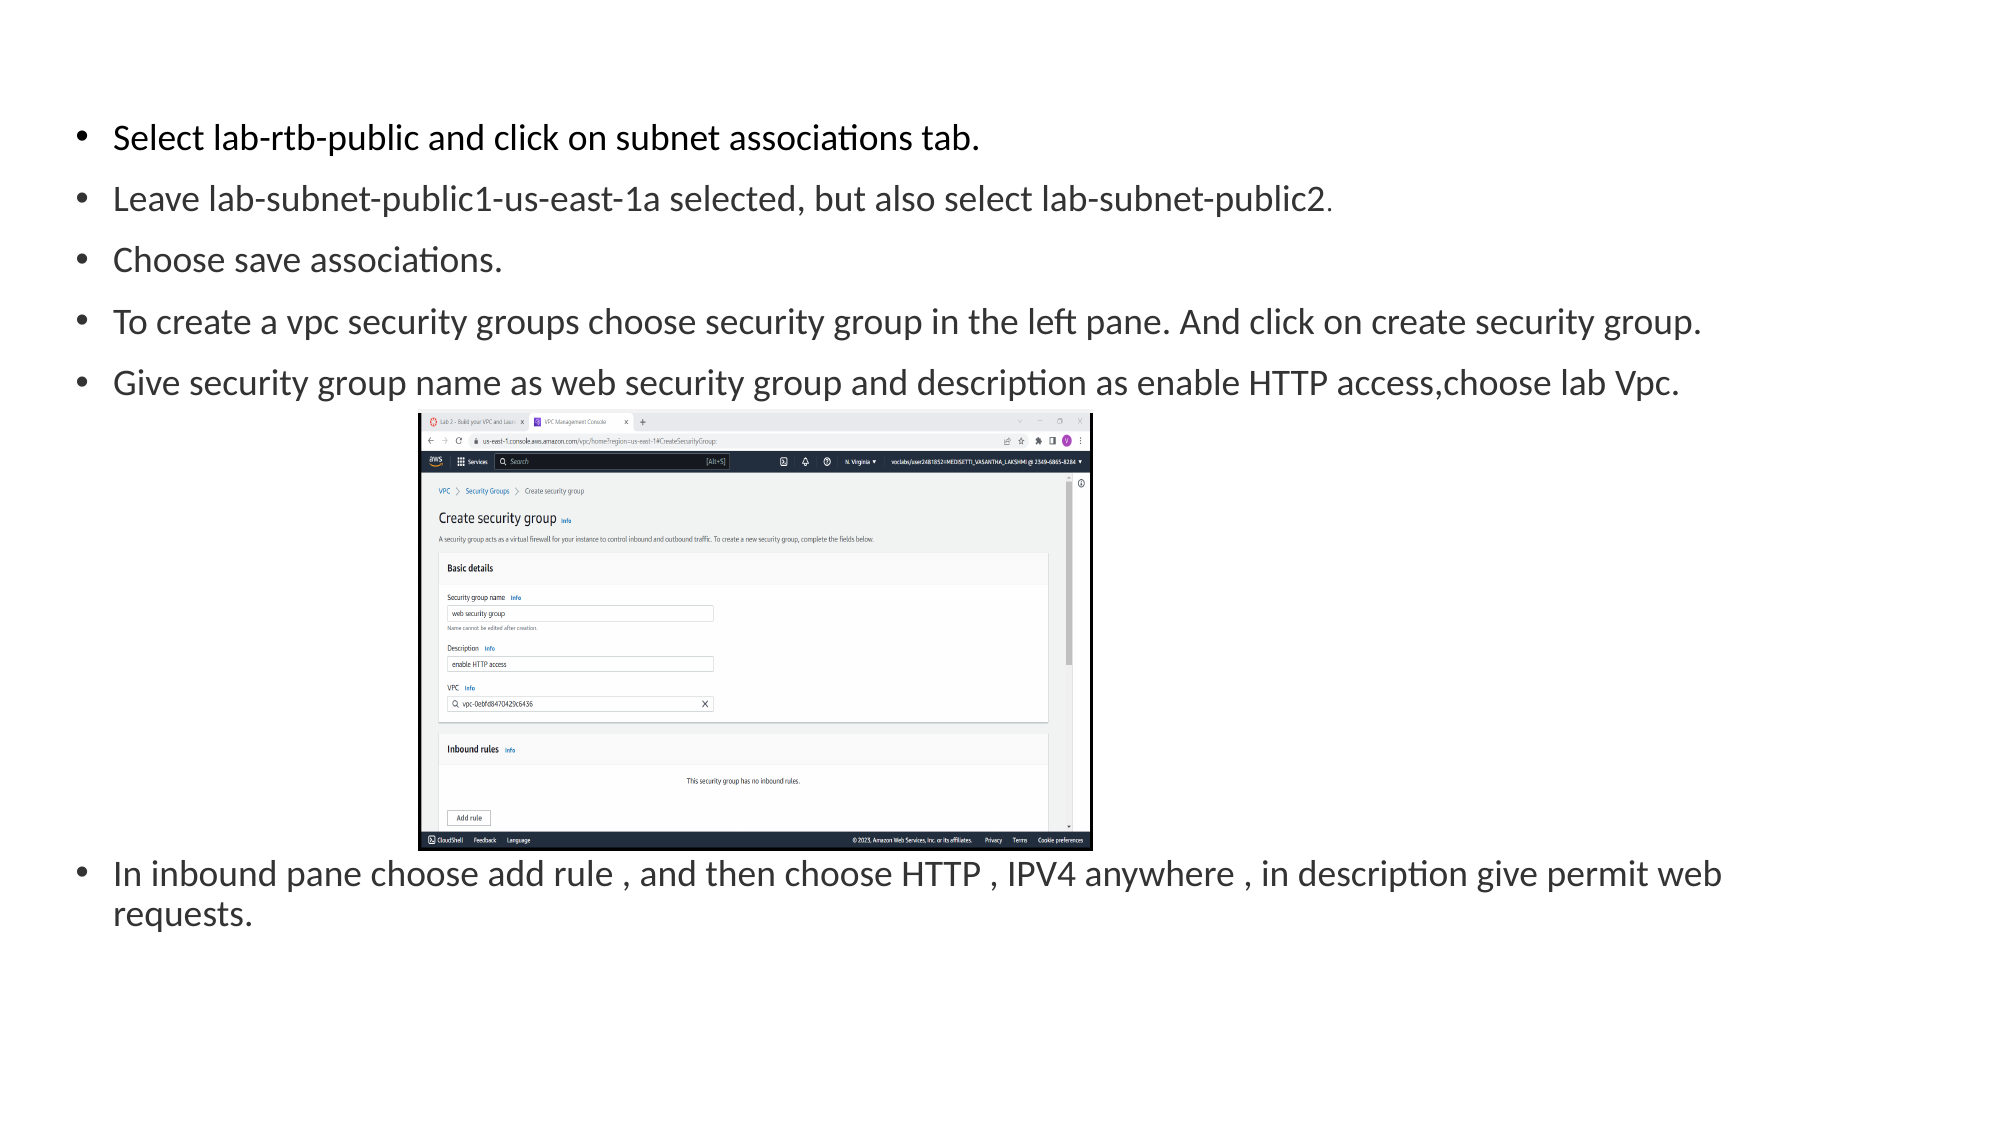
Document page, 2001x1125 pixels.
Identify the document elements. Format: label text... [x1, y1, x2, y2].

picture [418, 409, 1093, 851]
list Select lab-rtb-public and click on subnet associations tab. Leave lab-subnet-public1-us-east-1a selected, but also select lab-subnet-public2. Choose save associations. To create a vpc security groups choose security group in the left pane. And click on create security group. Give security group name as web security group and description as enable HTTP access,choose lab Vpc. In inbound pane choose add rule , and then choose HTTP , IPV4 anywhere , in description give permit web requests. [60, 110, 1863, 1014]
